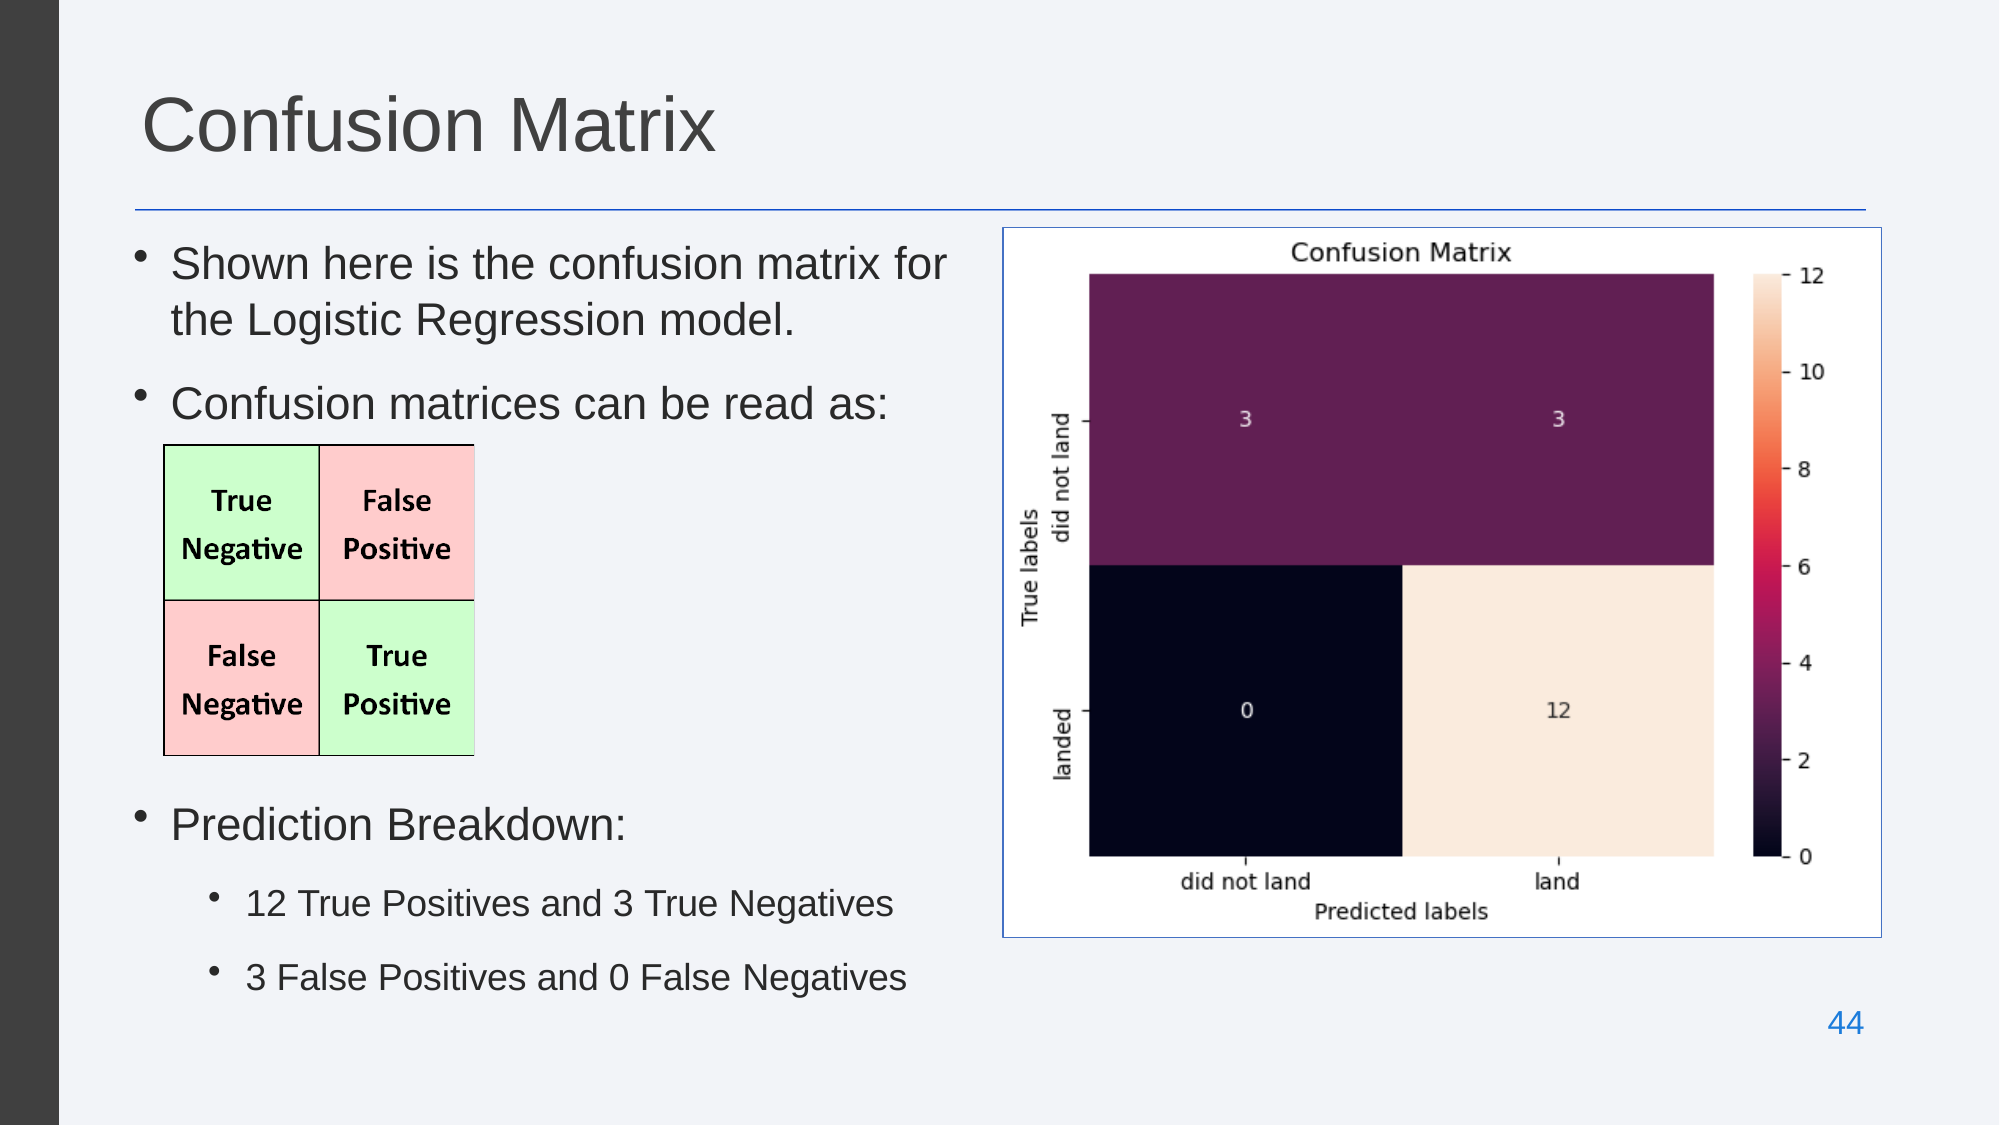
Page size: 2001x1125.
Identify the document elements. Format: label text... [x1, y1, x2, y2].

picture [59, 0, 2000, 1125]
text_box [1002, 226, 1883, 939]
text_box [163, 444, 475, 756]
text_box Prediction Breakdown: 12 True Positives and 3 True Negatives 3 False Positives and 0 False Negatives [131, 792, 914, 998]
text_box Shown here is the confusion matrix for the Logistic Regression model. Confusion matrices can be read as: [130, 232, 953, 429]
text_box [0, 0, 59, 1125]
title Confusion Matrix [139, 72, 723, 263]
slide_number 44 [1821, 1001, 1871, 1125]
